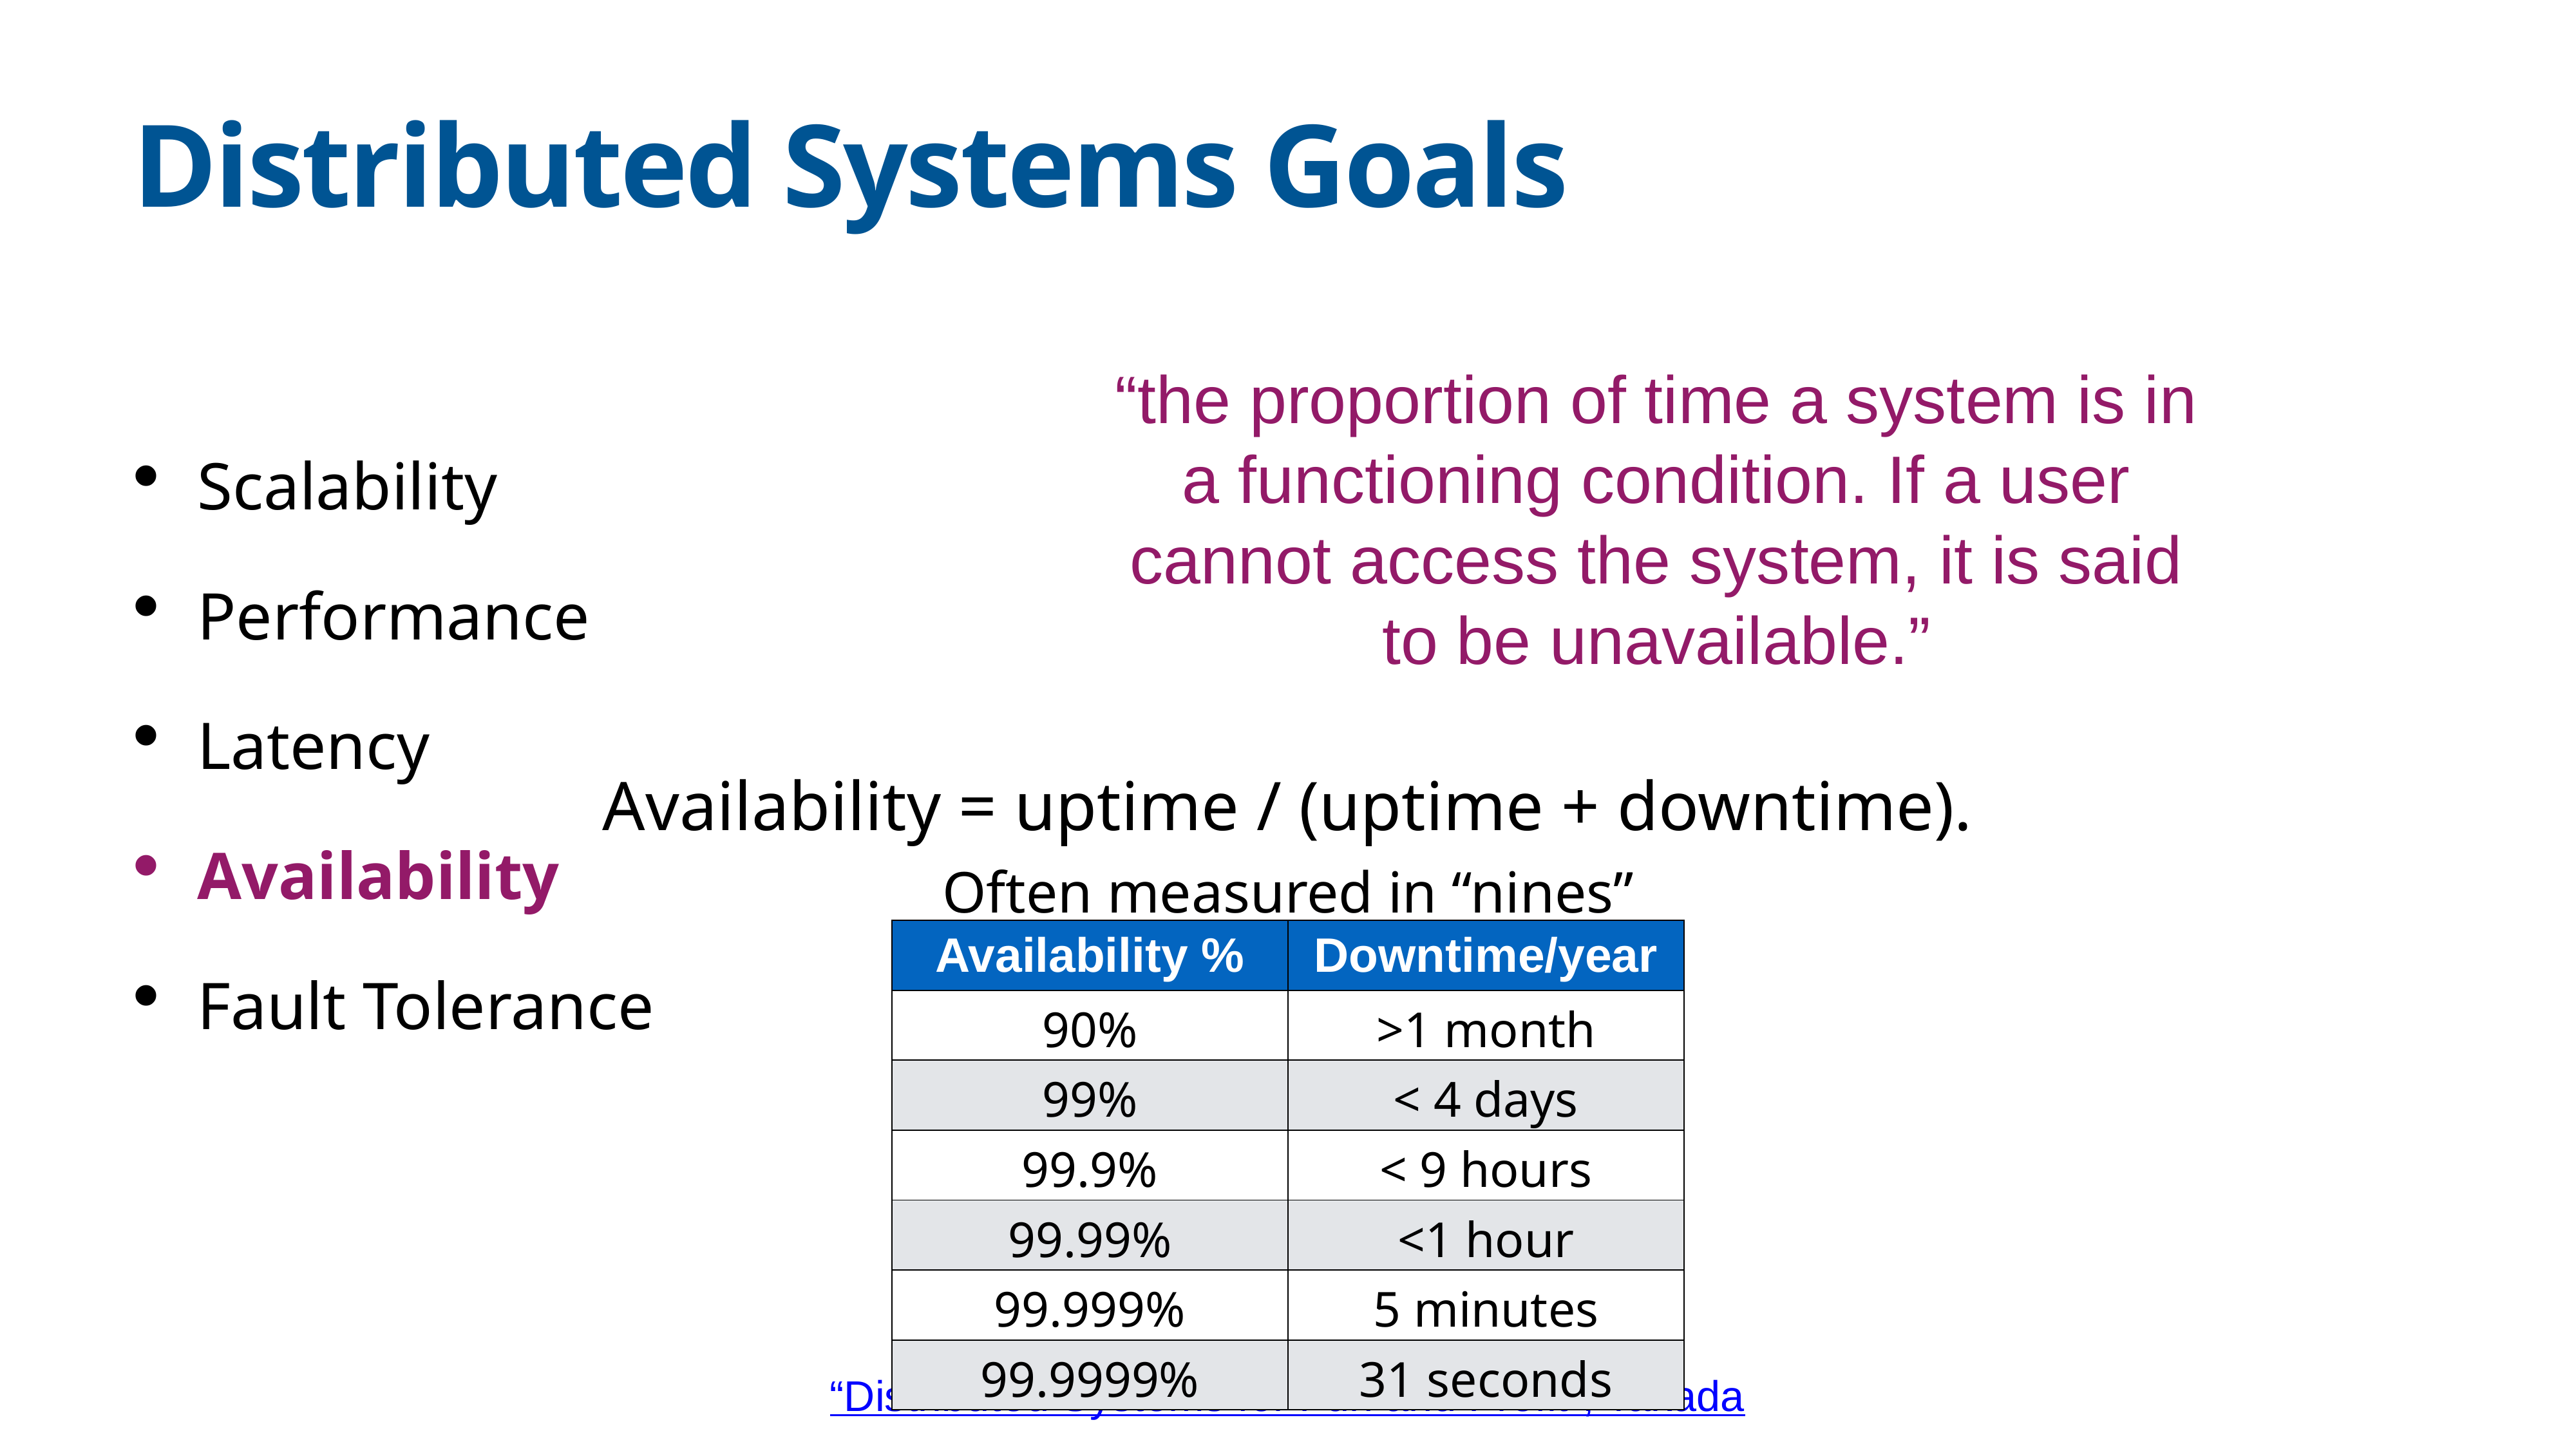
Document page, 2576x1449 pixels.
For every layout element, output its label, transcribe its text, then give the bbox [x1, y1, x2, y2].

table_header Downtime/year [1289, 921, 1683, 990]
table_cell 99.999% [893, 1271, 1287, 1340]
list Scalability Performance Latency Availability Fault Tolerance [127, 448, 2449, 1321]
text_box Often measured in “nines” [934, 849, 1642, 932]
text_box “Distributed Systems for Fun and Profit”, Takada [822, 1361, 1753, 1428]
table_header Availability % [893, 921, 1287, 990]
table_cell 90% [893, 991, 1287, 1059]
table_cell 31 seconds [1289, 1341, 1683, 1409]
table_cell 99.9999% [893, 1341, 1287, 1409]
text_box Availability = uptime / (uptime + downtime). [594, 755, 1982, 851]
title Distributed Systems Goals [127, 113, 2449, 266]
table_cell >1 month [1289, 991, 1683, 1059]
table_cell <1 hour [1289, 1200, 1683, 1269]
table_cell < 9 hours [1289, 1131, 1683, 1200]
table_cell 99.99% [893, 1200, 1287, 1269]
table_cell 5 minutes [1289, 1271, 1683, 1340]
table_cell 99% [893, 1061, 1287, 1130]
table_cell 99.9% [893, 1131, 1287, 1200]
table_cell < 4 days [1289, 1061, 1683, 1130]
text_box “the proportion of time a system is in a functioning condition. If a user cannot access the system, it is said to be unavailable.” [1096, 348, 2217, 686]
